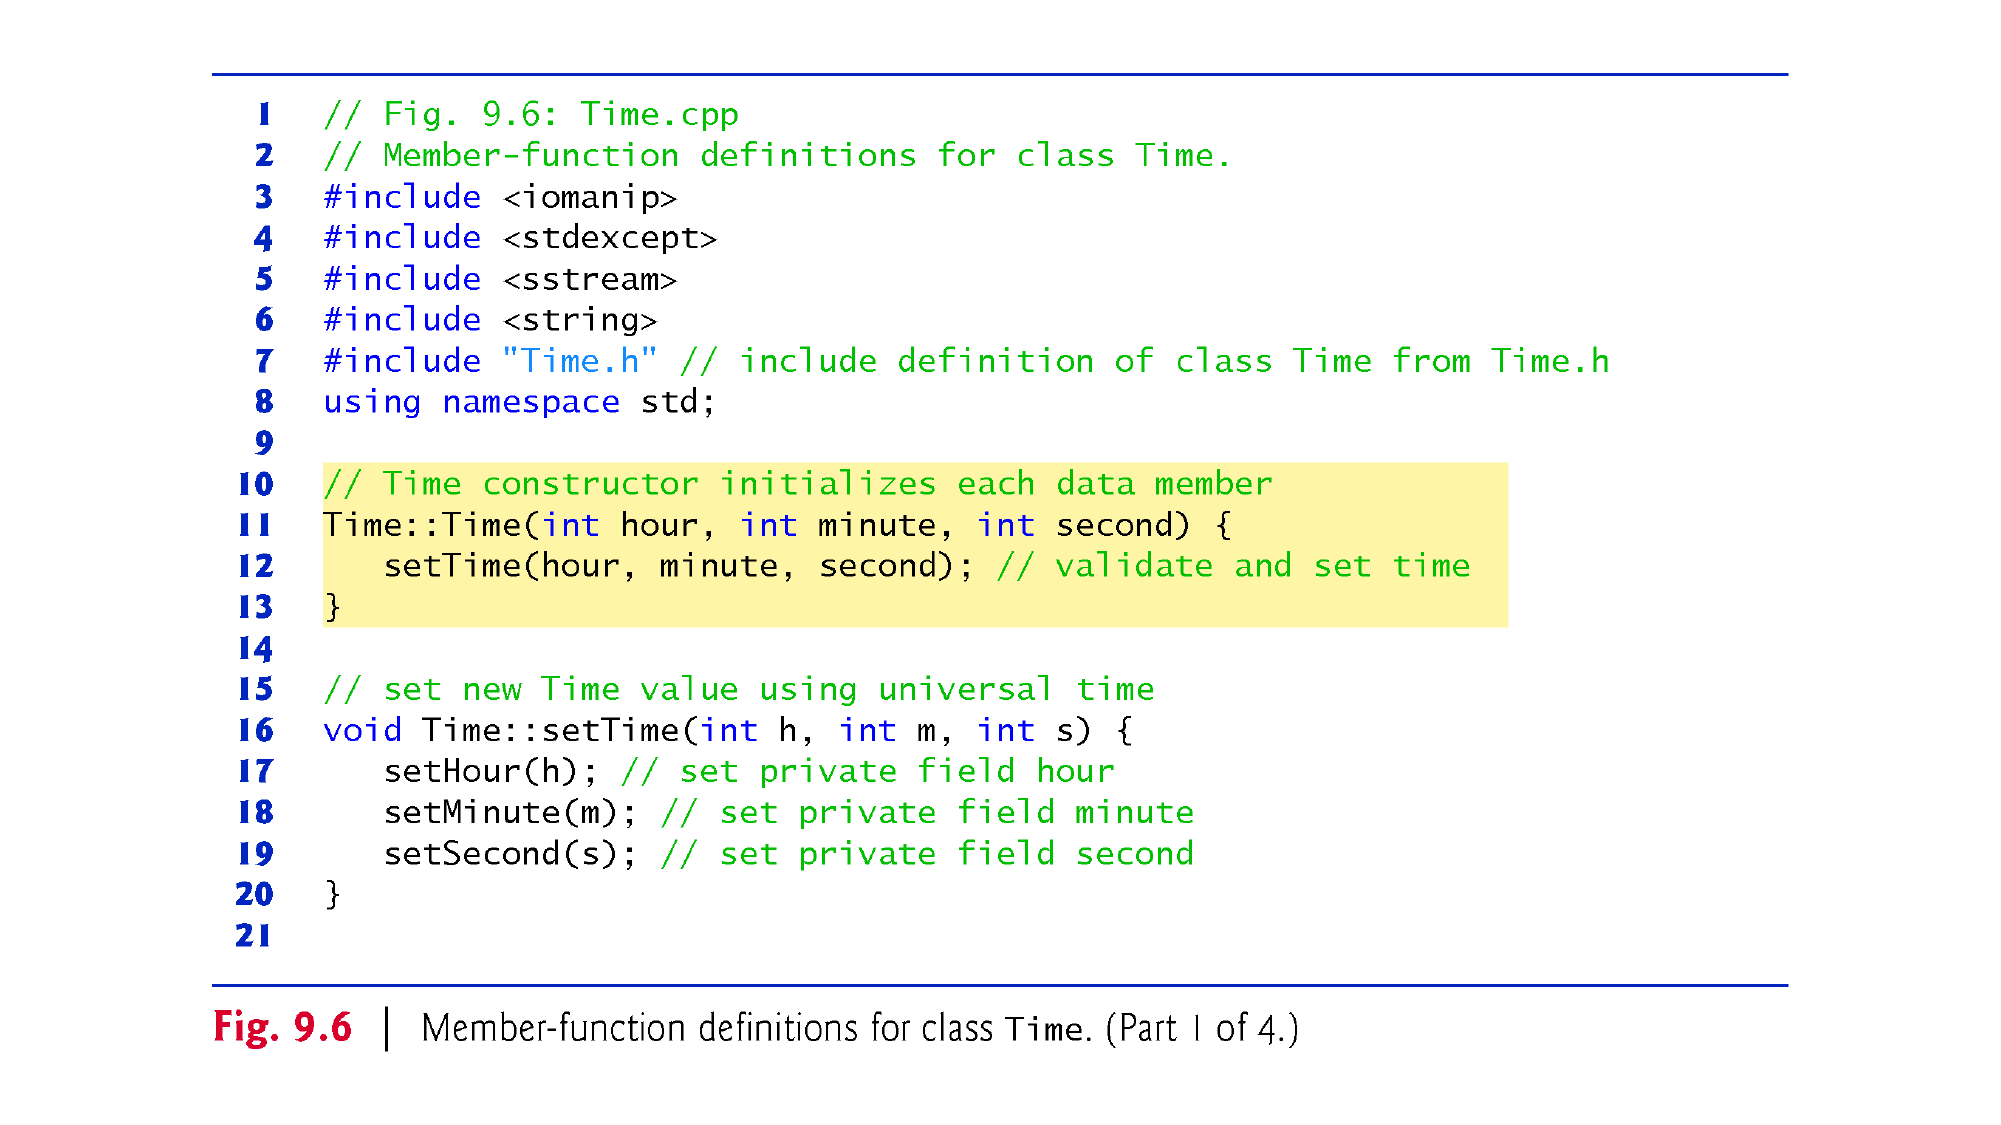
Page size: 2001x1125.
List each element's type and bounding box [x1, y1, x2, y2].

picture [138, 0, 1862, 1125]
